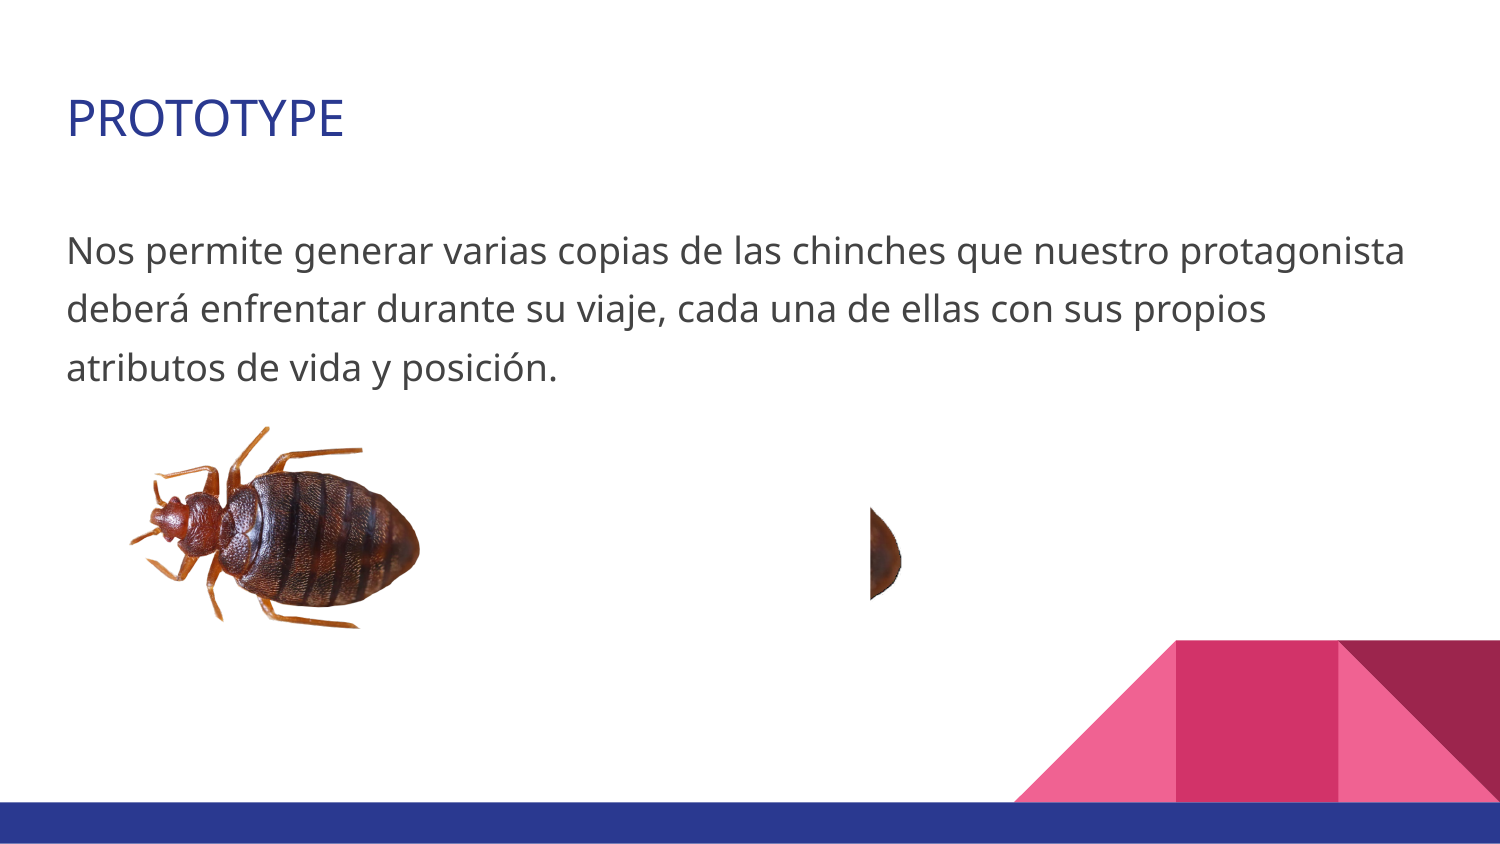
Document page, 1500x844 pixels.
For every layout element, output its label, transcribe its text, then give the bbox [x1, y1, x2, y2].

picture [870, 393, 1315, 696]
title PROTOTYPE [51, 67, 1449, 167]
list Nos permite generar varias copias de las chinches que nuestro protagonista deberá enfrentar durante su viaje, cada una de ellas con sus propios atributos de vida y posición. [51, 201, 1449, 750]
picture [57, 409, 536, 729]
